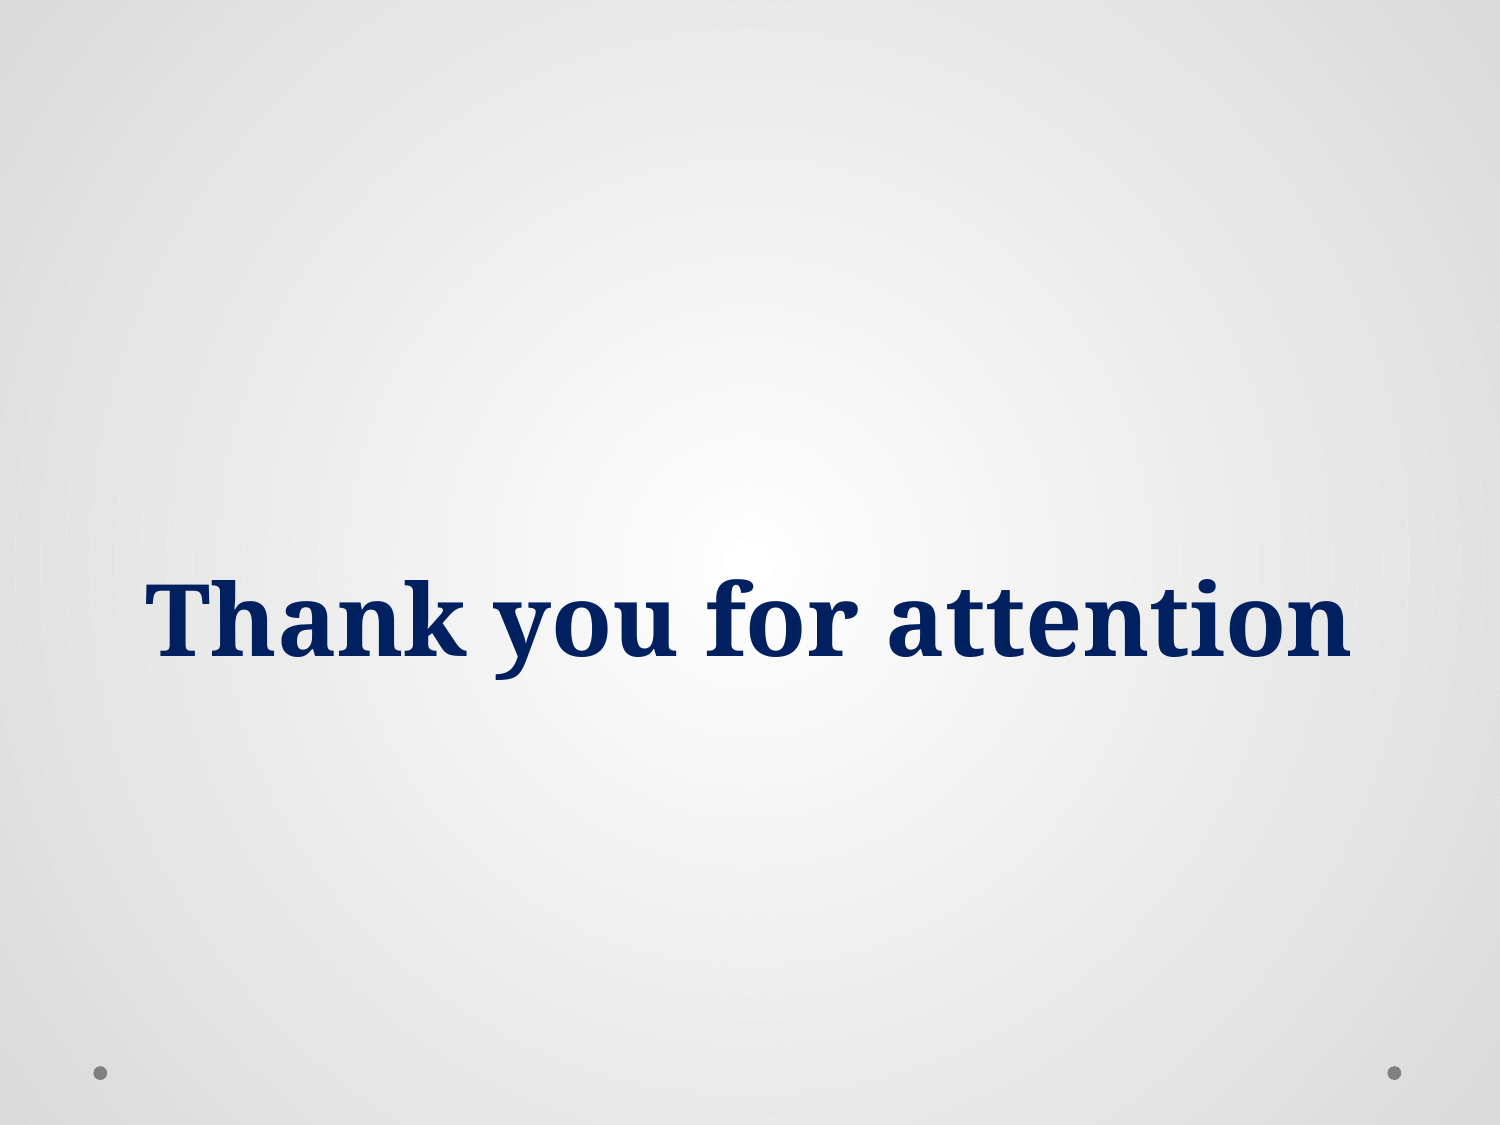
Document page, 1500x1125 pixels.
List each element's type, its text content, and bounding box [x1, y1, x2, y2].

text_box Thank you for attention [0, 548, 1500, 684]
